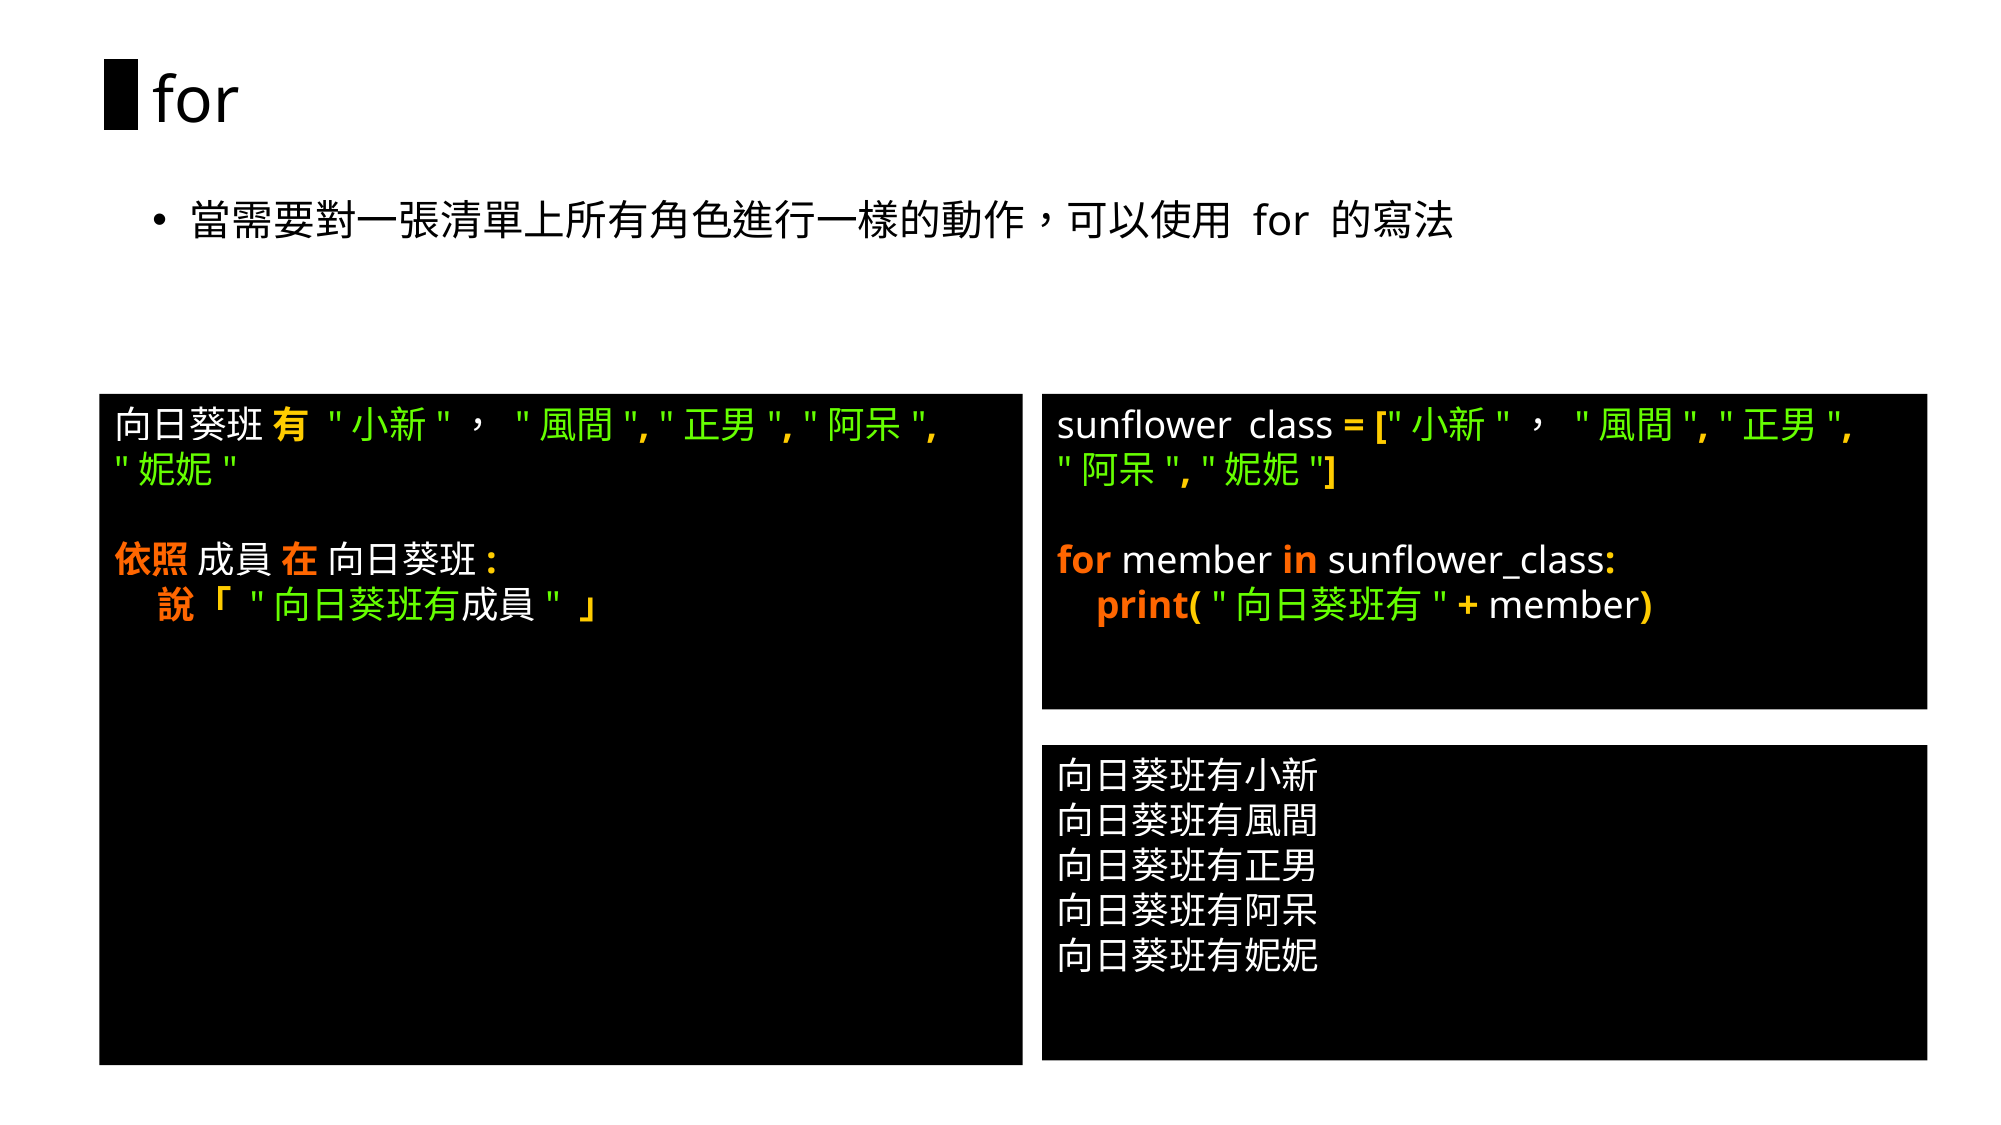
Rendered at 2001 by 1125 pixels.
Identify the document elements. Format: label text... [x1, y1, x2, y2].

list 當需要對一張清單上所有角色進行一樣的動作，可以使用 for 的寫法 [137, 191, 1863, 1014]
text_box 向日葵班有小新 向日葵班有風間 向日葵班有正男 向日葵班有阿呆 向日葵班有妮妮 [1042, 745, 1928, 1061]
text_box sunflower_class = ["小新"， "風間", "正男", "阿呆", "妮妮"] for member in sunflower_class: print( "向日葵班有" + member) [1042, 393, 1928, 710]
text_box 向日葵班 有 "小新"， "風間", "正男", "阿呆", "妮妮" 依照 成員 在 向日葵班: 說「 "向日葵班有成員" 」 [99, 393, 1023, 1066]
title for [137, 59, 1863, 145]
